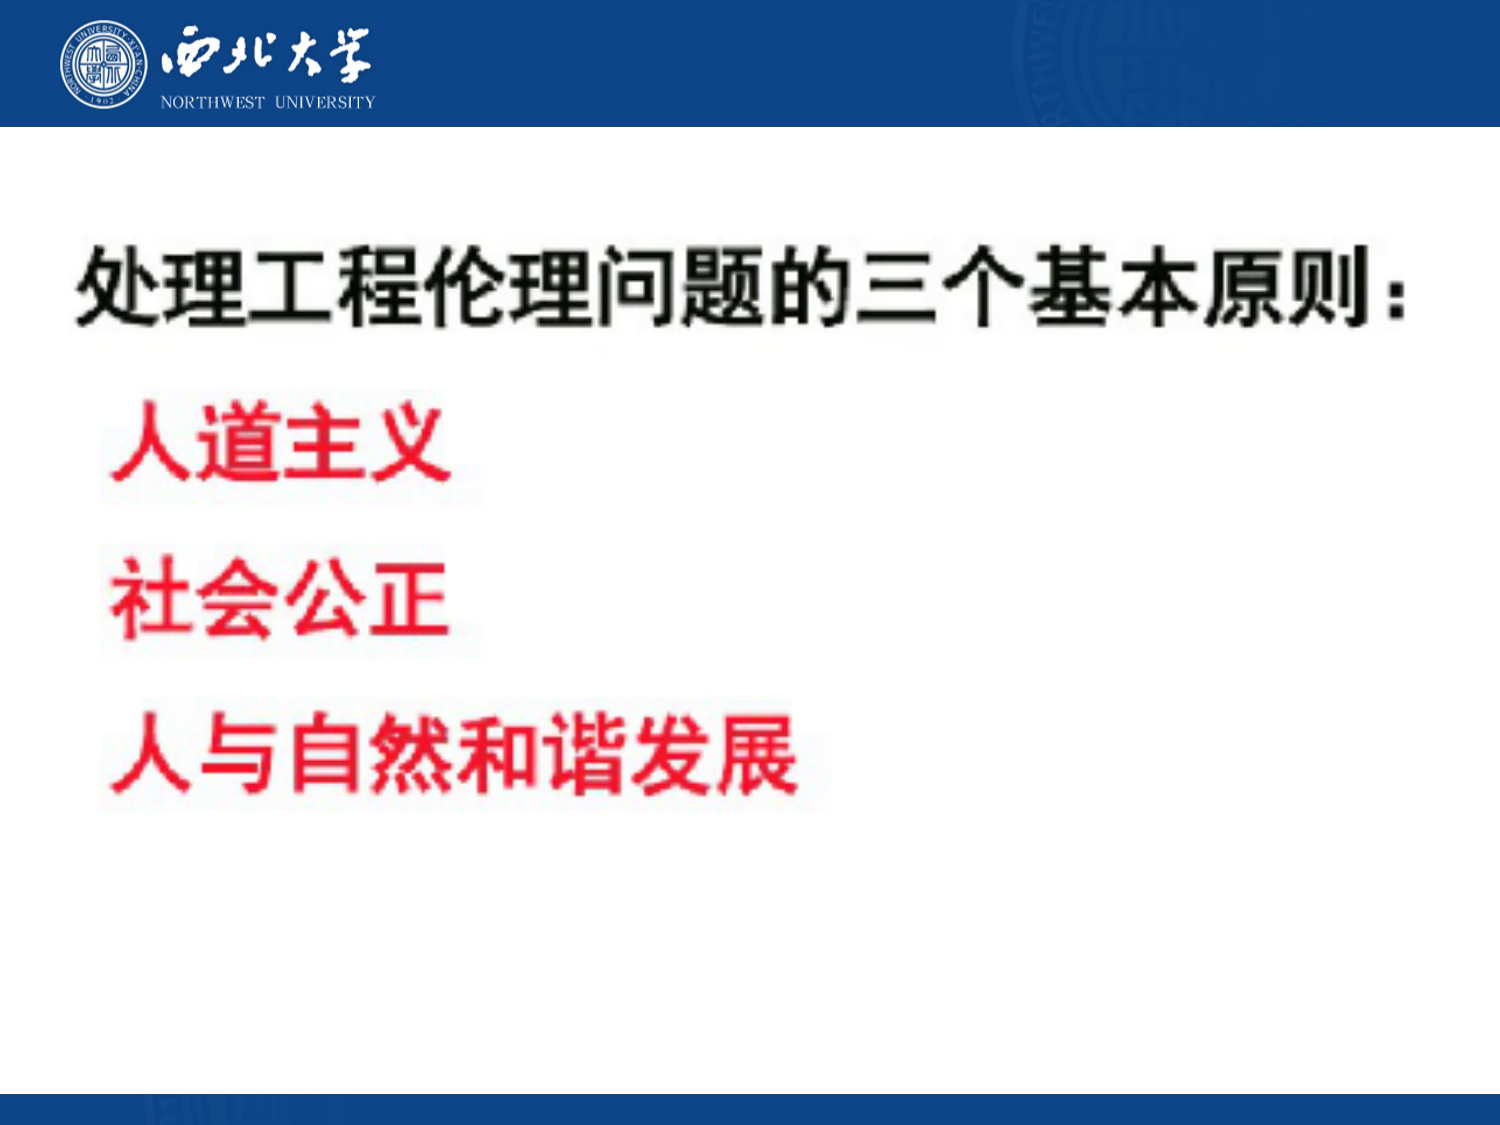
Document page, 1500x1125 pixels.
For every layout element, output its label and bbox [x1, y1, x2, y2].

picture [0, 1094, 1500, 1125]
picture [0, 0, 1500, 127]
picture [68, 219, 1431, 820]
